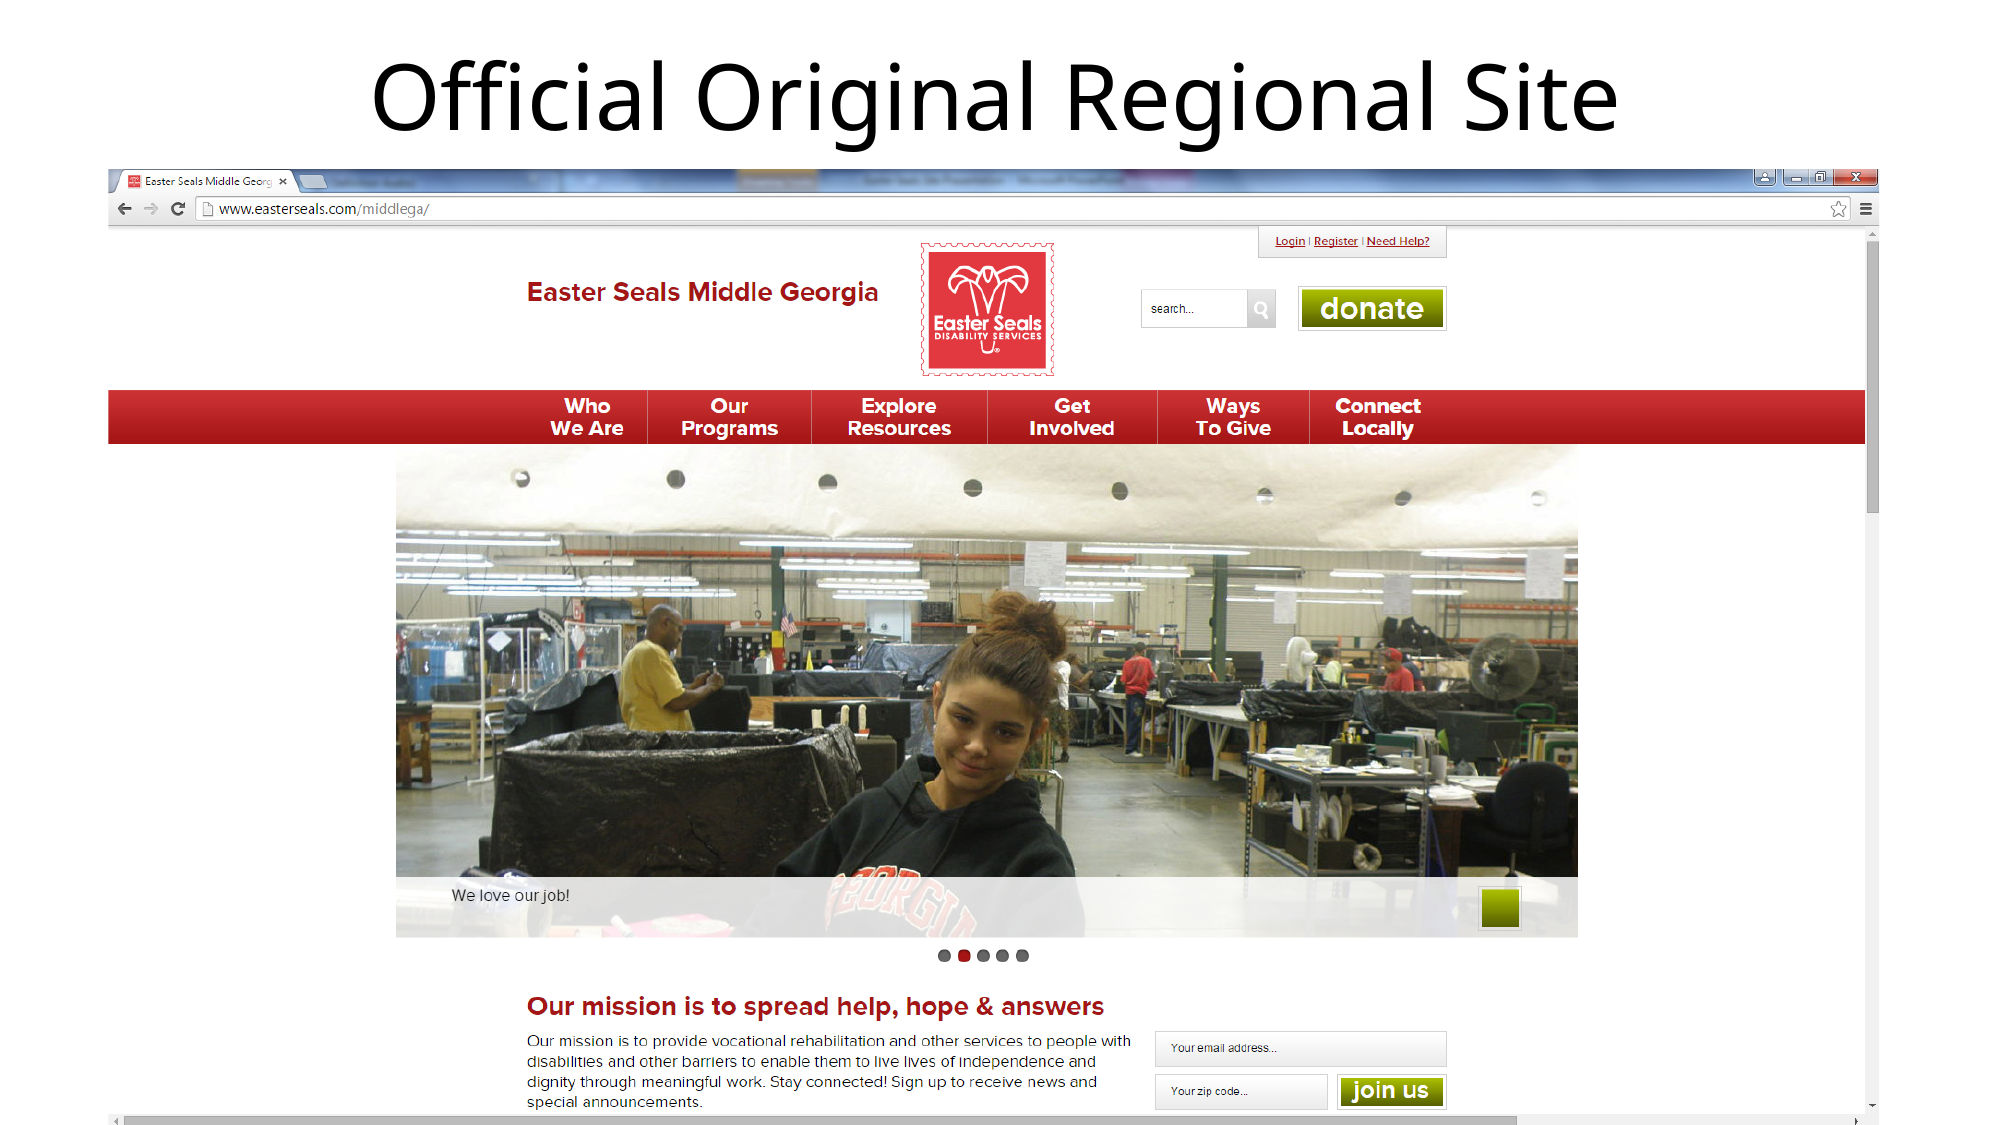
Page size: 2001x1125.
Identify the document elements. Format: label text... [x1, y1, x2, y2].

title Official Original Regional Site [95, 0, 1896, 188]
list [108, 168, 1880, 1125]
